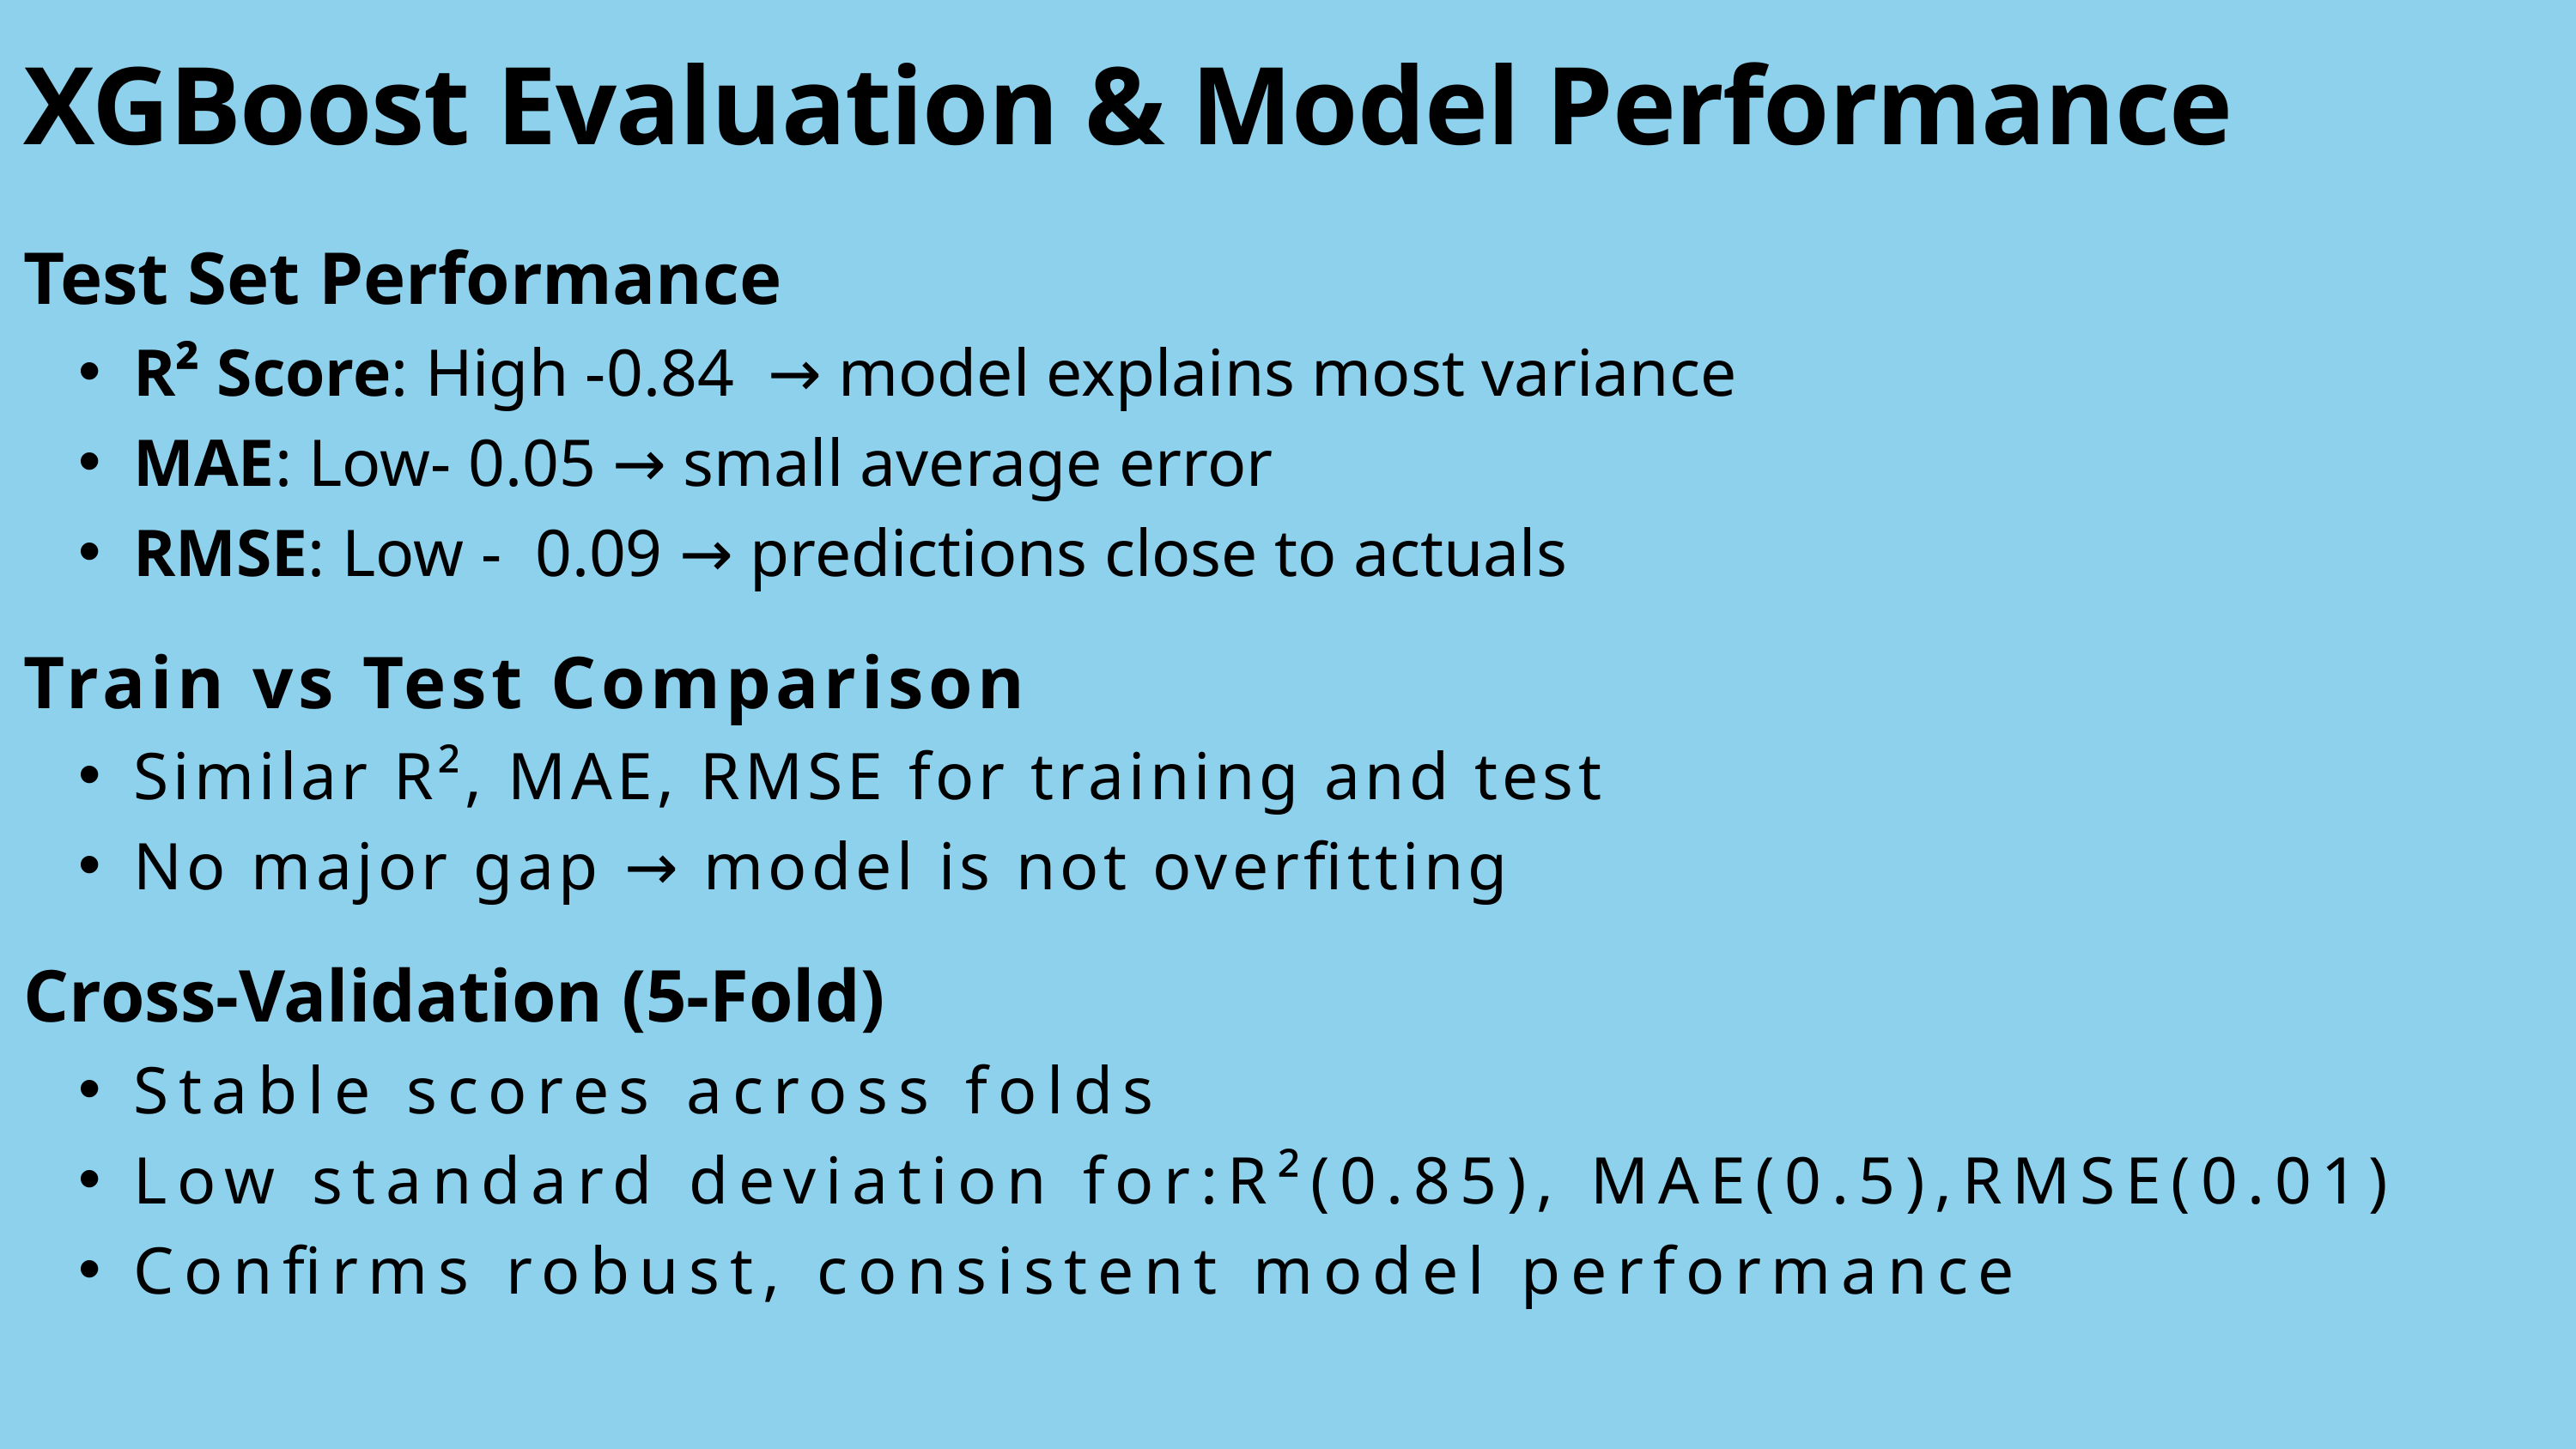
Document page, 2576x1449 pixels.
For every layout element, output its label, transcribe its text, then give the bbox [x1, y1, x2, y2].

text_box XGBoost Evaluation & Model Performance [23, 63, 2500, 167]
text_box Train vs Test Comparison Similar R², MAE, RMSE for training and test No major gap → model is not overfitting [23, 622, 1674, 903]
text_box Test Set Performance R² Score: High -0.84 → model explains most variance MAE: Low- 0.05 → small average error RMSE: Low - 0.09 → predictions close to actuals [23, 219, 1854, 590]
text_box Cross-Validation (5-Fold) Stable scores across folds Low standard deviation for:R²(0.85), MAE(0.5),RMSE(0.01) Confirms robust, consistent model performance [23, 936, 2519, 1307]
